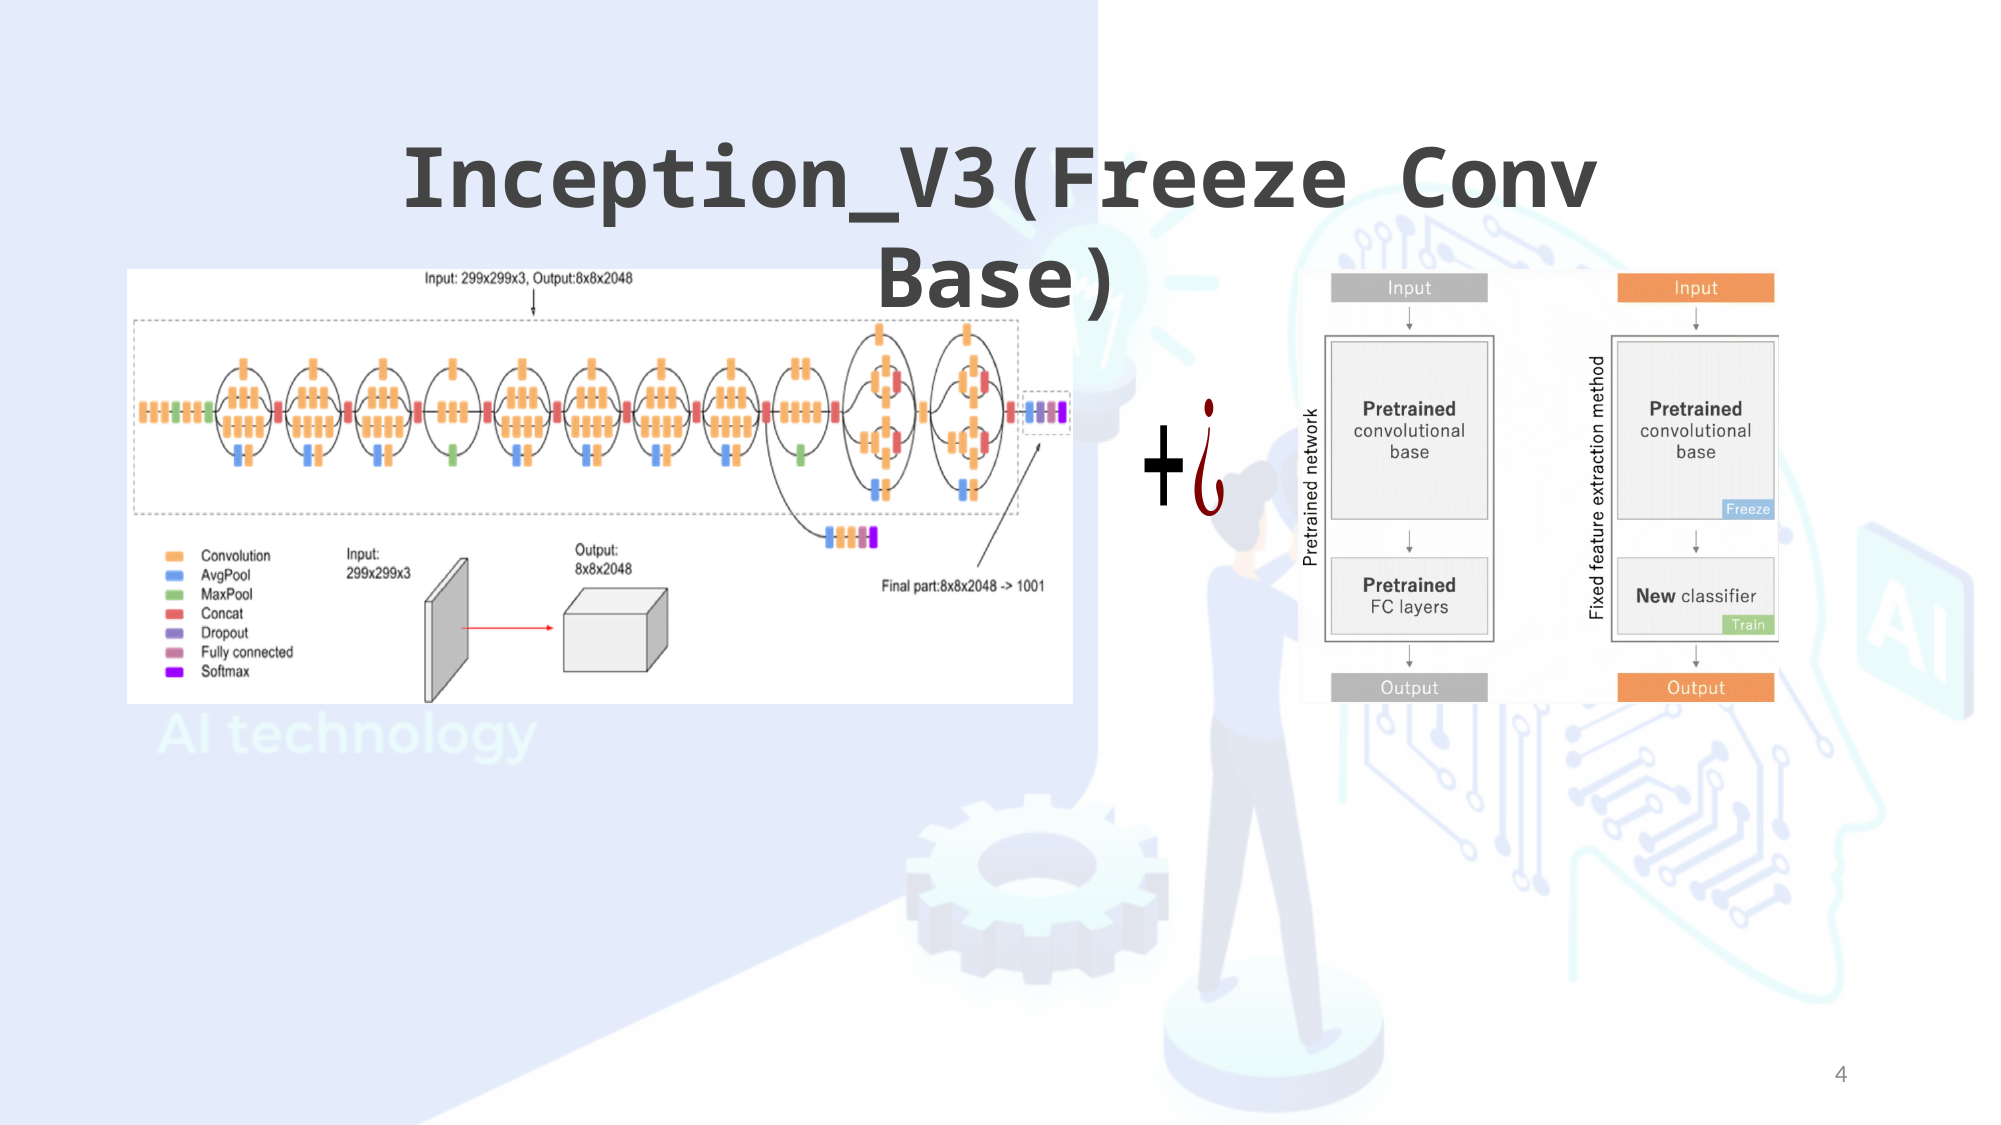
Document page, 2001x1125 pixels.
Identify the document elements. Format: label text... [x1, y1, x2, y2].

picture [127, 269, 1073, 704]
text_box Inception_V3(Freeze Conv Base) [364, 116, 1636, 332]
slide_number 3 [1412, 1042, 1863, 1103]
picture [1298, 269, 1779, 704]
